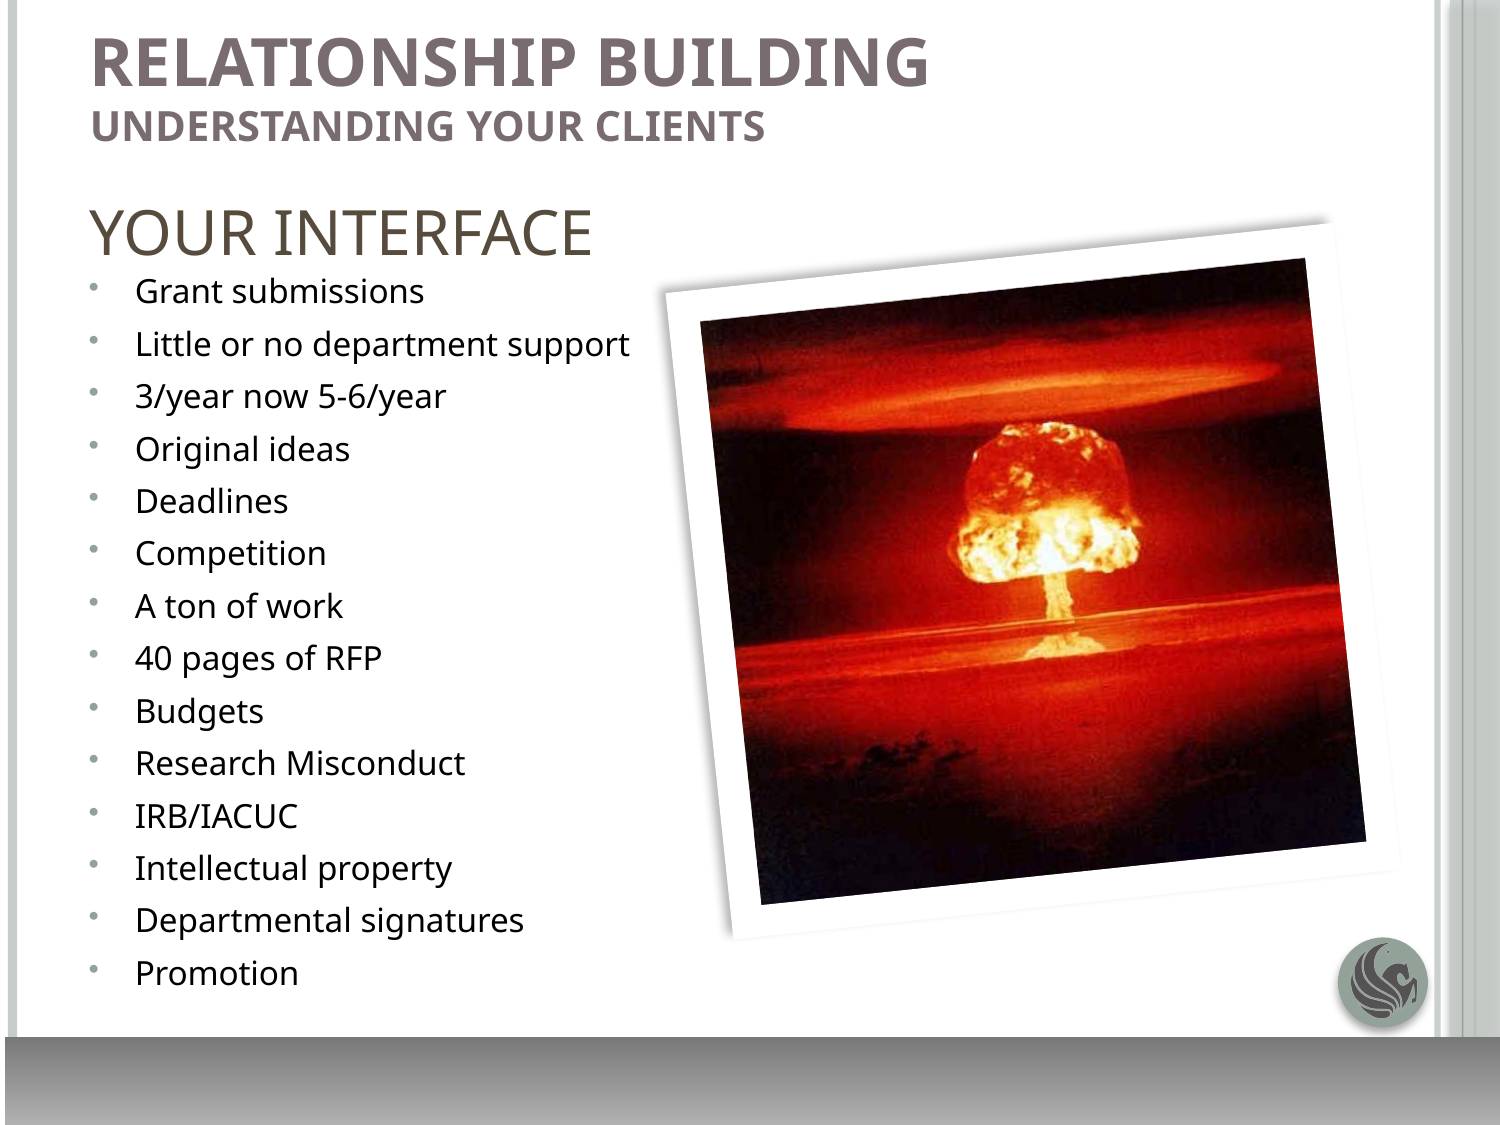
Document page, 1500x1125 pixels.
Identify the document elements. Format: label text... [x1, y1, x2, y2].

list Grant submissions Little or no department support 3/year now 5-6/year Original ideas Deadlines Competition A ton of work 40 pages of RFP Budgets Research Misconduct IRB/IACUC Intellectual property Departmental signatures Promotion [75, 262, 1300, 1063]
text_box RELATIONSHIP BUILDING UNDERSTANDING YOUR CLIENTS [75, 12, 1313, 200]
picture [701, 259, 1366, 904]
title Your interface [75, 200, 1263, 262]
picture [1350, 943, 1419, 1020]
